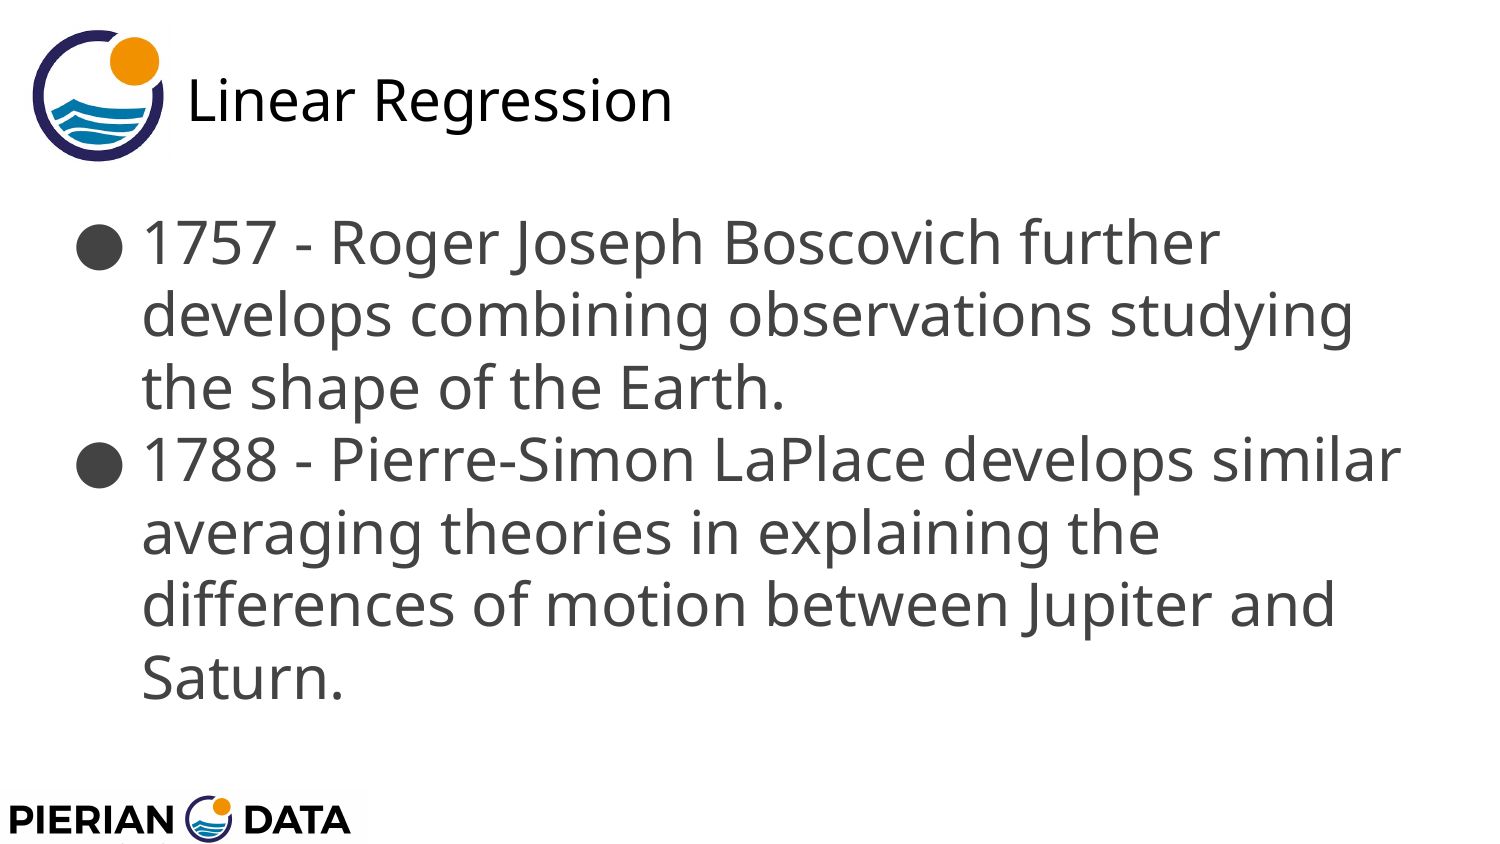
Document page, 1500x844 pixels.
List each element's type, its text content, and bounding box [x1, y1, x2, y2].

picture [24, 24, 172, 167]
list 1757 - Roger Joseph Boscovich further develops combining observations studying the shape of the Earth. 1788 - Pierre-Simon LaPlace develops similar averaging theories in explaining the differences of motion between Jupiter and Saturn. [51, 189, 1476, 750]
title Linear Regression [176, 48, 1449, 143]
picture [0, 787, 368, 844]
